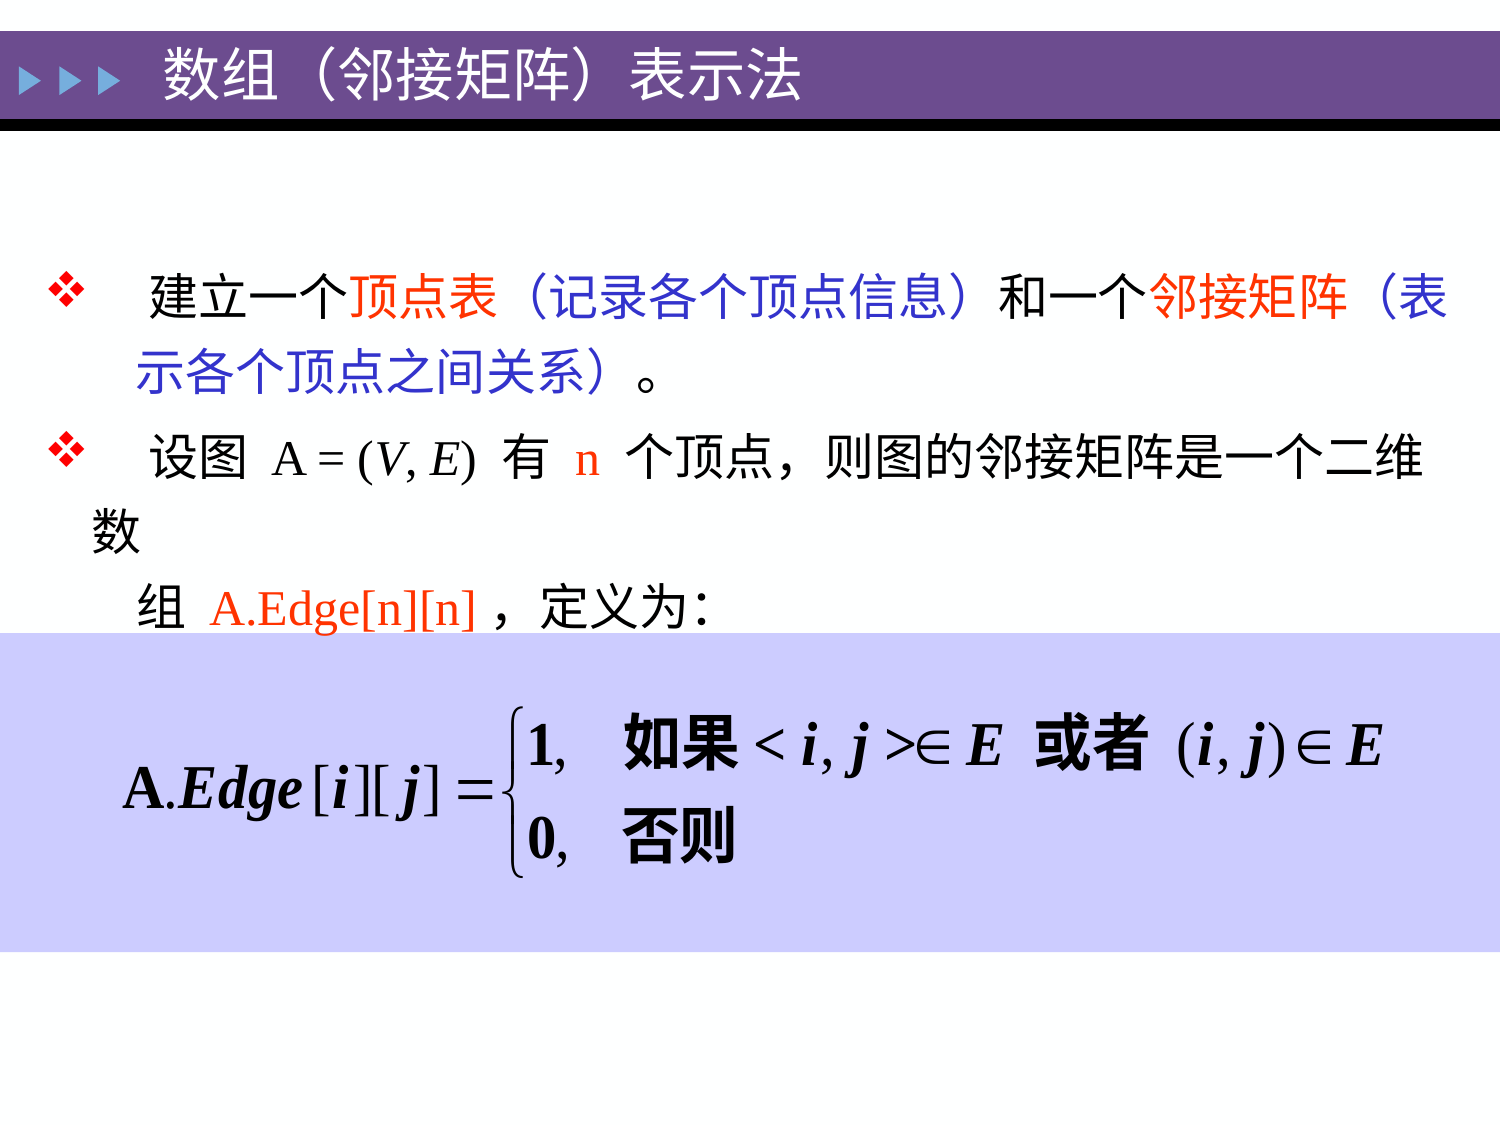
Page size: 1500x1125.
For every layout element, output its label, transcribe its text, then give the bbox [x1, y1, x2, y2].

text_box 建立一个顶点表（记录各个顶点信息）和一个邻接矩阵（表 示各个顶点之间关系）。 设图 A = (V, E) 有 n 个顶点，则图的邻接矩阵是一个二维数 组 A.Edge[n][n]，定义为： [29, 243, 1476, 644]
text_box 数组（邻接矩阵）表示法 [148, 31, 1093, 116]
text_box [111, 693, 1418, 892]
text_box [0, 633, 1500, 953]
